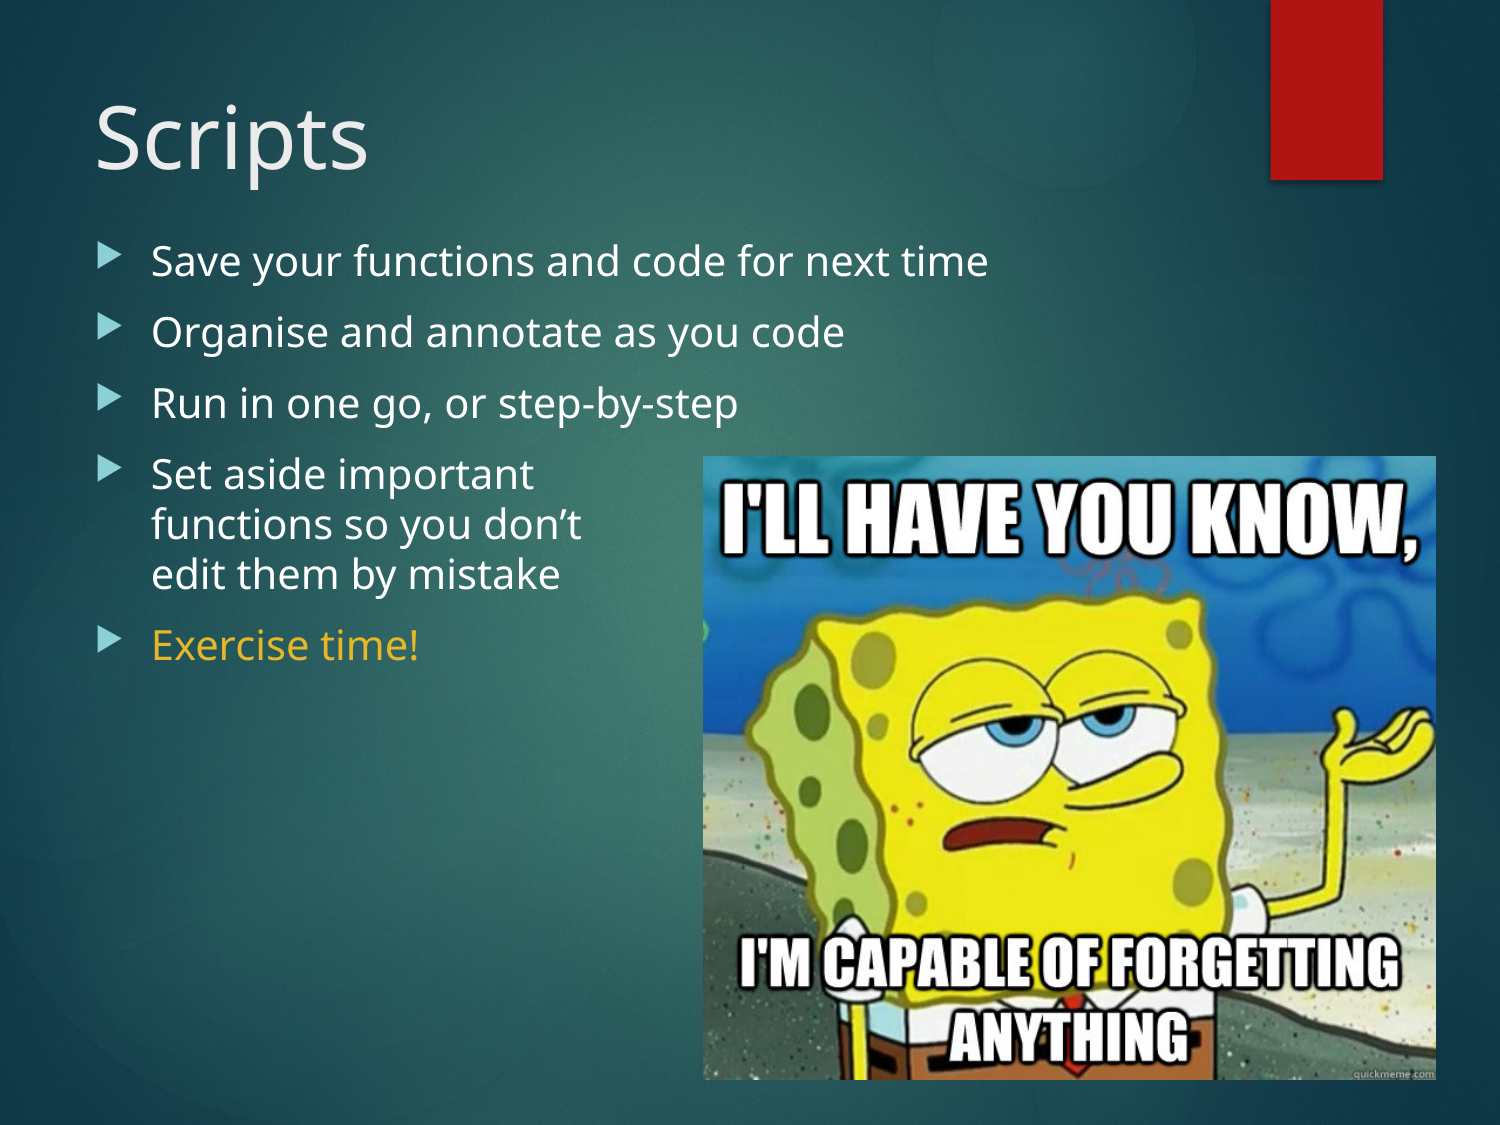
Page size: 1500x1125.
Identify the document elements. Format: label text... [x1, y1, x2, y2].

picture [703, 456, 1436, 1081]
list Save your functions and code for next time Organise and annotate as you code Run in one go, or step-by-step Set aside important functions so you don’t edit them by mistake Exercise time! [79, 227, 1340, 916]
title Scripts [79, 74, 1237, 227]
